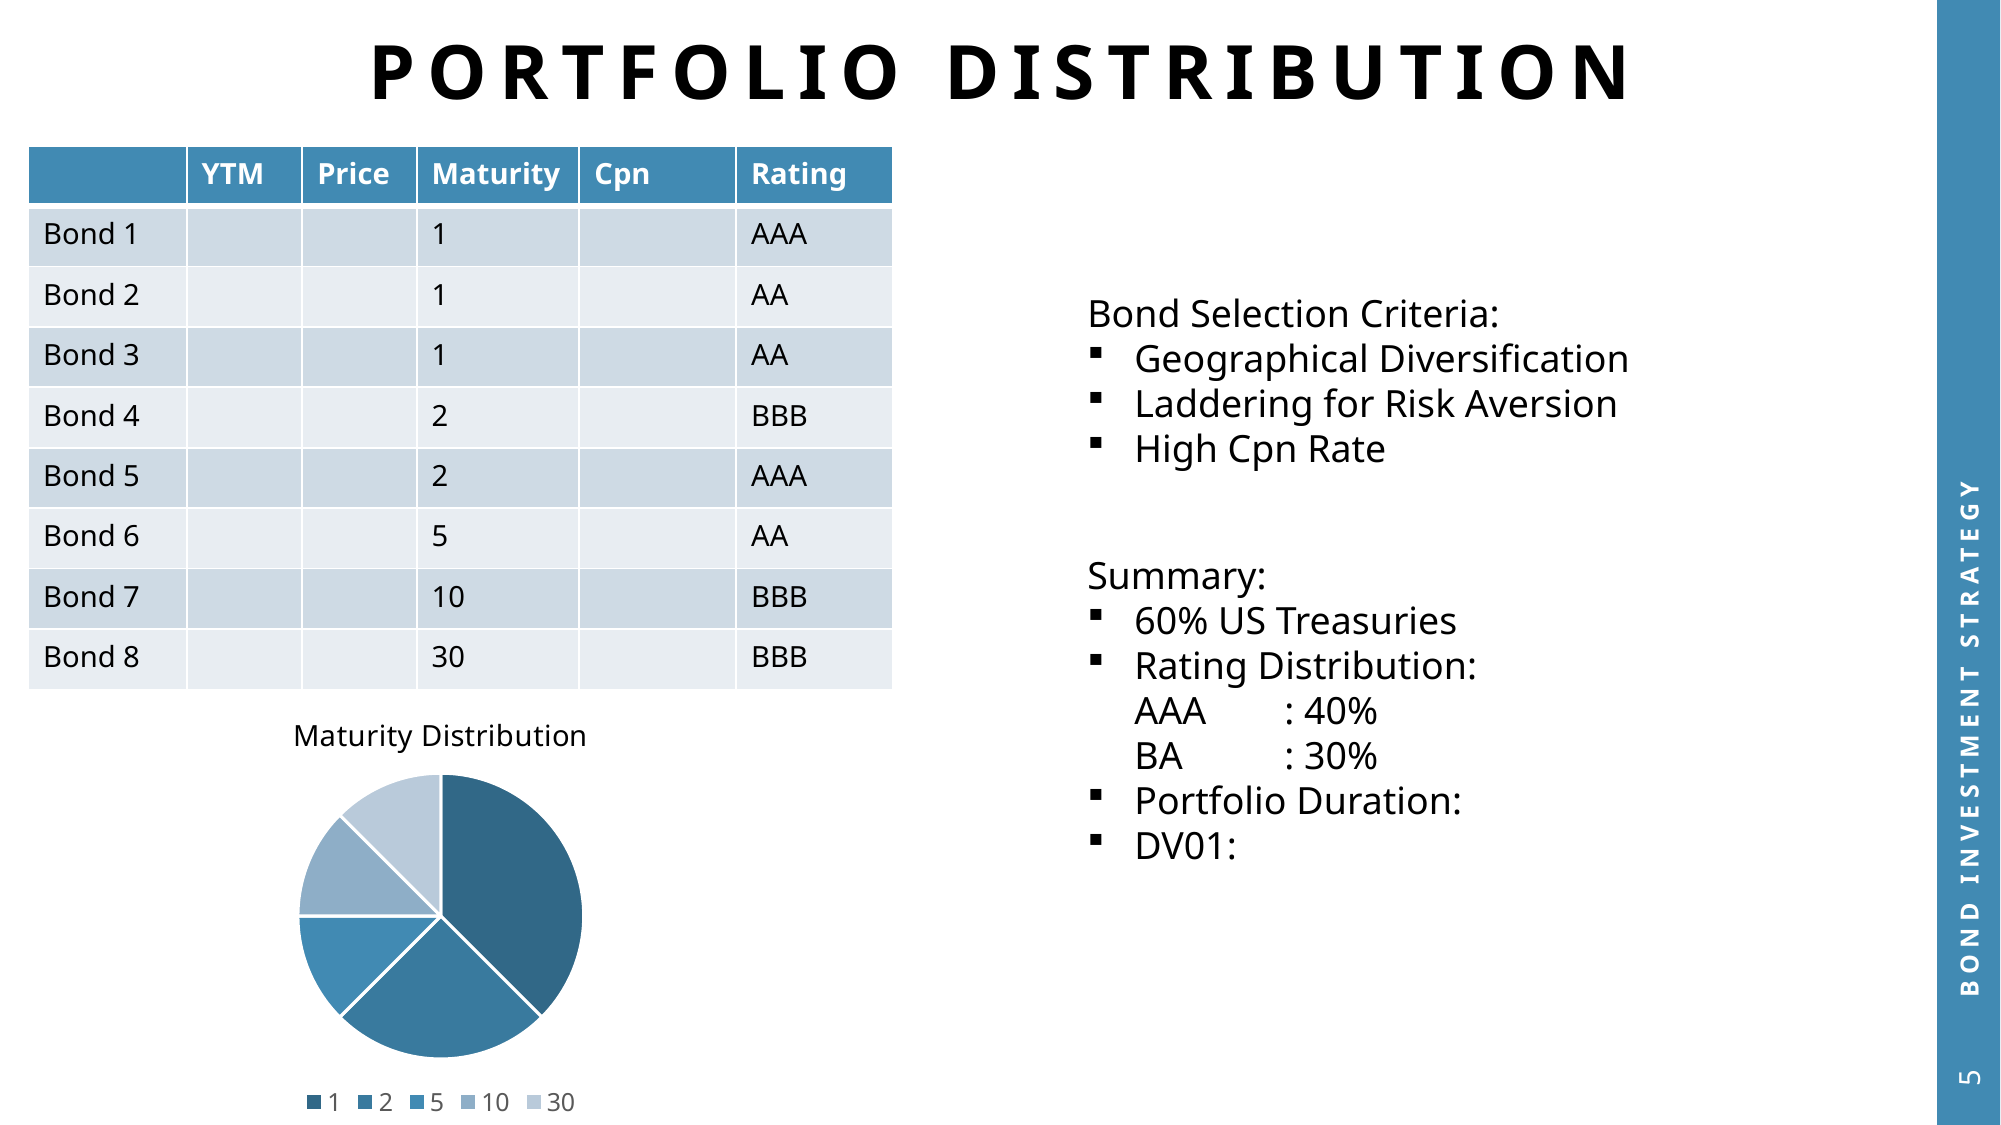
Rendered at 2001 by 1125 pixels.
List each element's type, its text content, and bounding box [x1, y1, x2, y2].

table_header Cpn [580, 147, 735, 203]
table_cell 1 [418, 267, 578, 326]
table_cell [580, 267, 735, 326]
title PORTFOLIO DISTRIBUTION [169, 22, 1831, 129]
table_cell AAA [737, 449, 892, 507]
table_cell [580, 449, 735, 507]
table_cell Bond 3 [29, 328, 186, 386]
table_cell [188, 509, 301, 568]
table_cell Bond 7 [29, 569, 186, 628]
text_box Bond Selection Criteria: Geographical Diversification Laddering for Risk Aversion High Cpn Rate [1072, 282, 1718, 478]
table_cell [580, 209, 735, 266]
table_cell [303, 569, 416, 628]
table_header Rating [737, 147, 892, 203]
table_cell [188, 267, 301, 326]
table_cell [303, 328, 416, 386]
table_cell [303, 630, 416, 689]
table_cell BBB [737, 630, 892, 689]
table_cell [303, 267, 416, 326]
chart [28, 689, 854, 1125]
table_cell [188, 449, 301, 507]
table_cell 2 [418, 388, 578, 447]
table_cell Bond 5 [29, 449, 186, 507]
table_cell [188, 569, 301, 628]
table_cell 5 [418, 509, 578, 568]
table_cell [188, 388, 301, 447]
table_cell [303, 388, 416, 447]
table_cell [303, 449, 416, 507]
table_cell Bond 4 [29, 388, 186, 447]
table_cell [580, 630, 735, 689]
table_header [29, 147, 186, 203]
table_cell AA [737, 509, 892, 568]
table_cell [303, 509, 416, 568]
table_cell AA [737, 267, 892, 326]
table_cell [188, 630, 301, 689]
table_cell [188, 328, 301, 386]
table_cell BBB [737, 569, 892, 628]
slide_number 5 [1937, 1032, 2000, 1125]
table_cell Bond 1 [29, 209, 186, 266]
table_cell [580, 509, 735, 568]
table_cell [188, 209, 301, 266]
footer Bond investment strategy [1937, 0, 2000, 1032]
table_cell BBB [737, 388, 892, 447]
table_cell AA [737, 328, 892, 386]
table_cell [580, 328, 735, 386]
table_cell Bond 8 [29, 630, 186, 689]
table_cell 30 [418, 630, 578, 689]
table_cell Bond 2 [29, 267, 186, 326]
table_cell Bond 6 [29, 509, 186, 568]
table_cell [580, 388, 735, 447]
table_header Maturity [418, 147, 578, 203]
table_cell 10 [418, 569, 578, 628]
table_cell [303, 209, 416, 266]
table_cell 2 [418, 449, 578, 507]
table_cell 1 [418, 328, 578, 386]
table_cell [580, 569, 735, 628]
table_cell 1 [418, 209, 578, 266]
table_header Price [303, 147, 416, 203]
table_cell AAA [737, 209, 892, 266]
text_box Summary: 60% US Treasuries Rating Distribution: AAA : 40% BA : 30% Portfolio Duration: DV01: [1072, 544, 1718, 875]
table_header YTM [188, 147, 301, 203]
